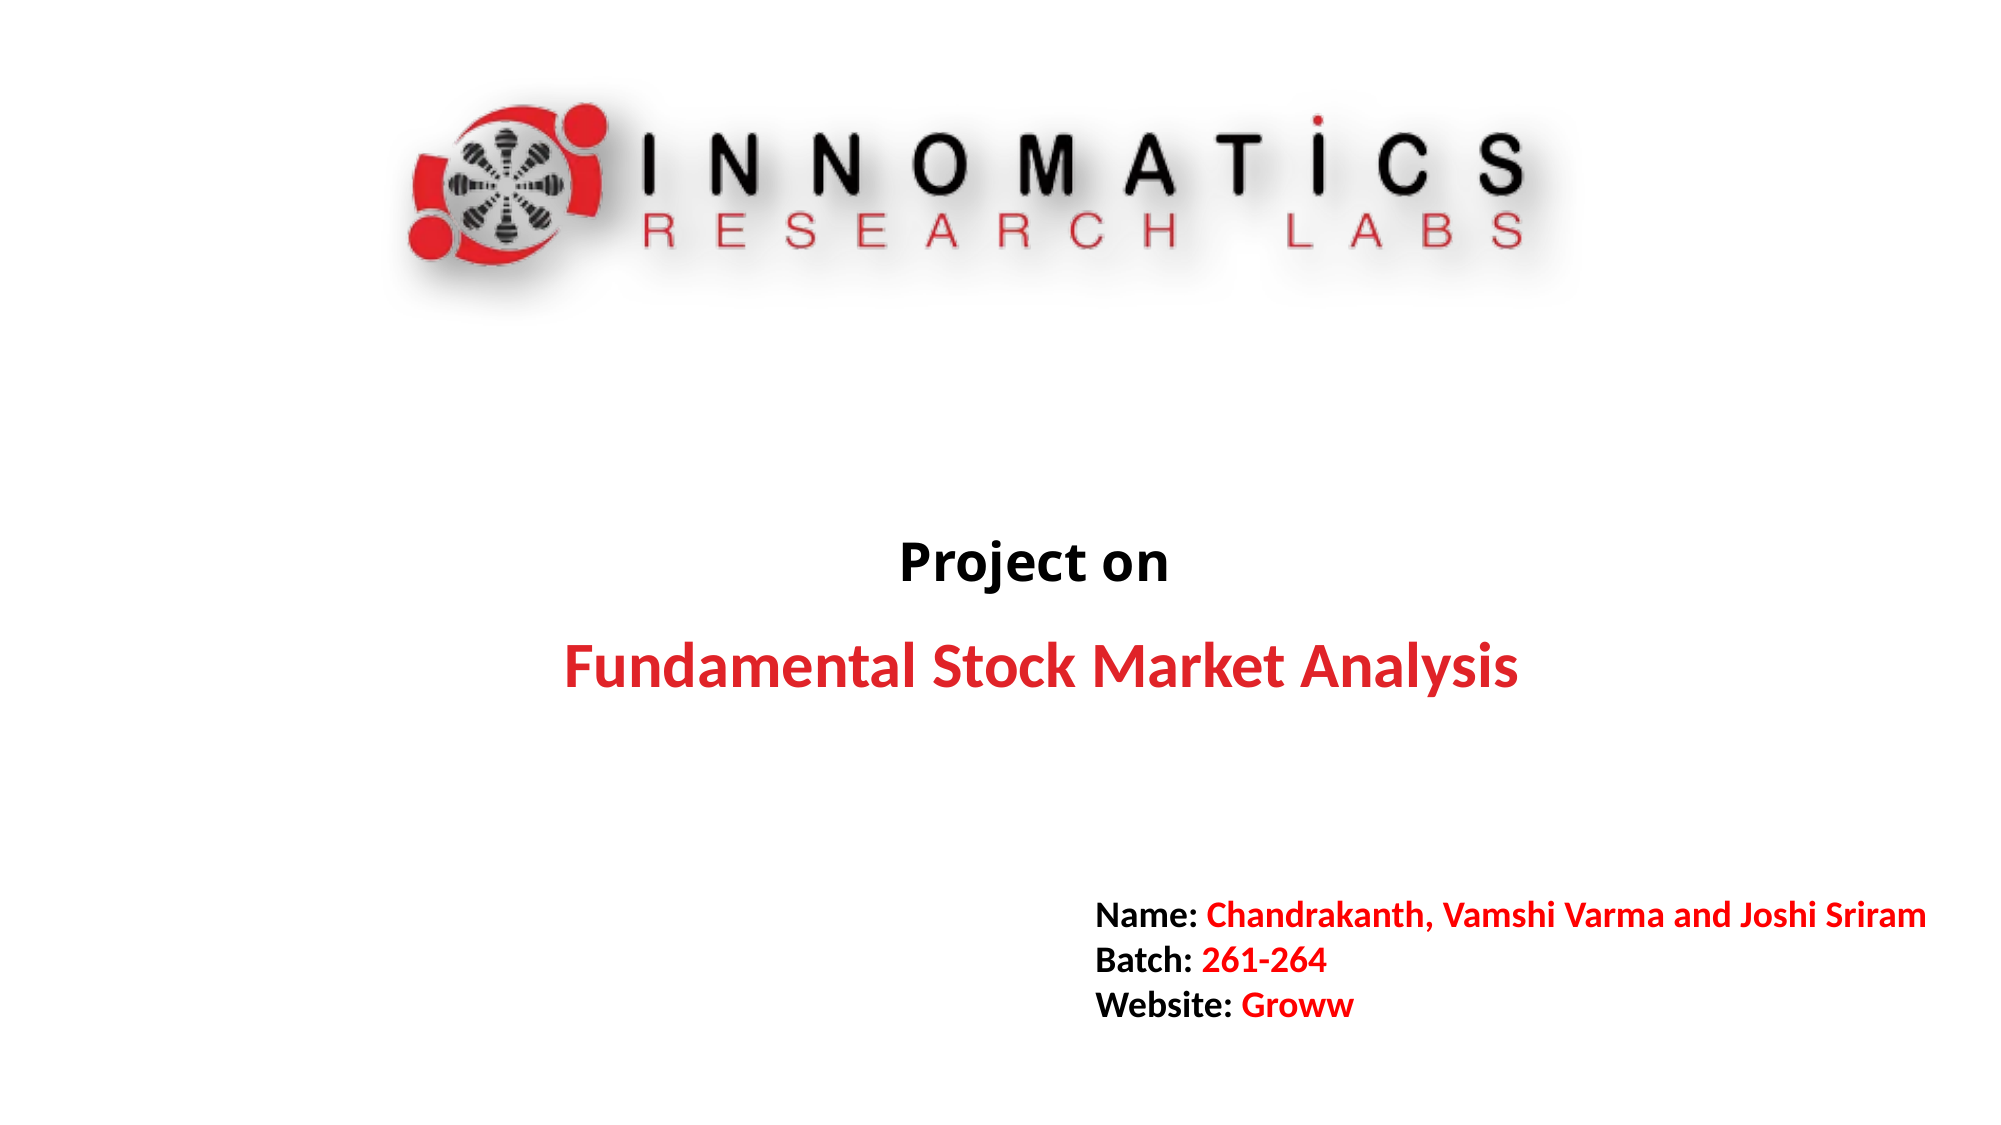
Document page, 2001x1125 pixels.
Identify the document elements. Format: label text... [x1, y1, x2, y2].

title Project on Fundamental Stock Market Analysis [249, 467, 1834, 709]
text_box Name: Chandrakanth, Vamshi Varma and Joshi Sriram Batch: 261-264 Website: Groww [1080, 882, 1969, 1033]
picture [375, 78, 1555, 294]
